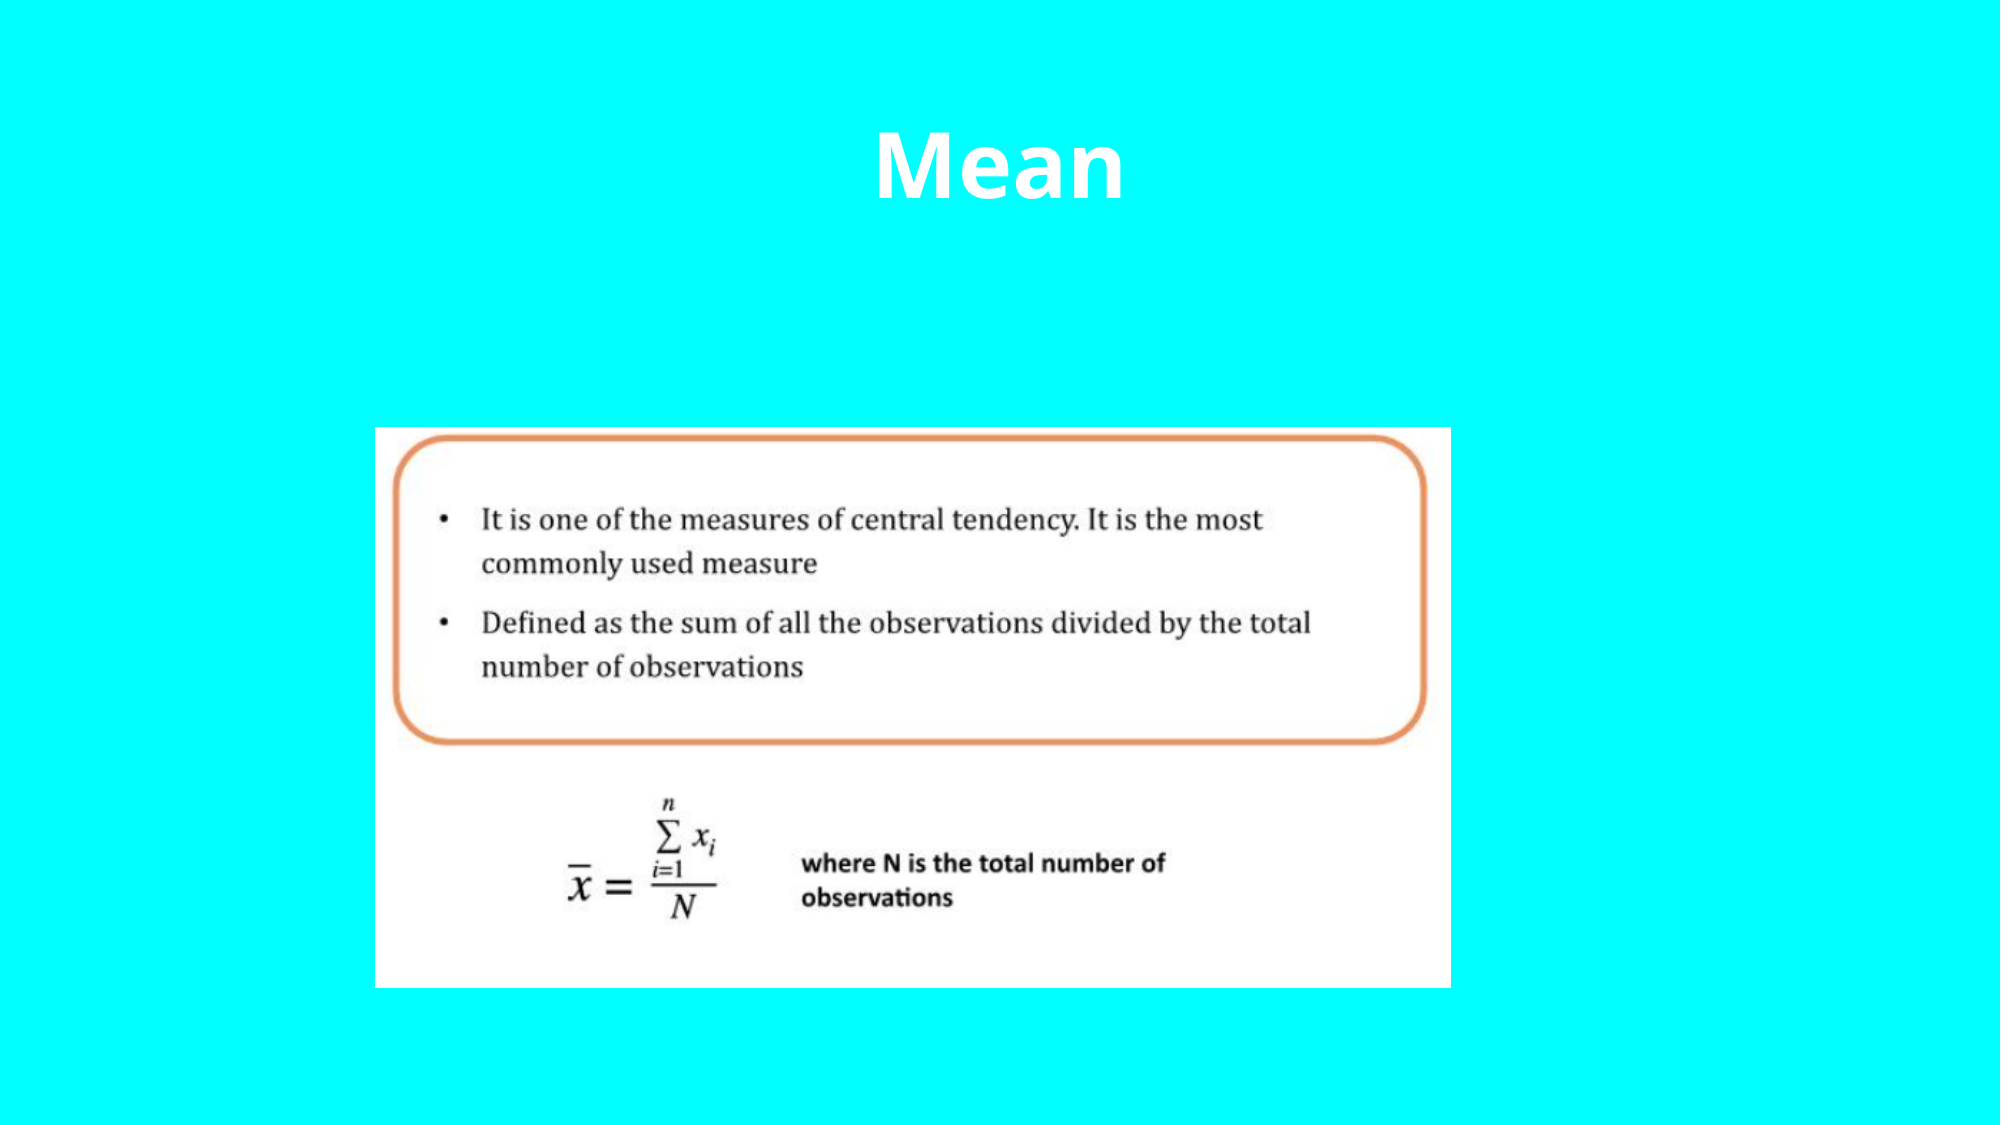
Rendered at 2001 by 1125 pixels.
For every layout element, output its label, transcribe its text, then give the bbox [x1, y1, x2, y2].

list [375, 426, 1451, 988]
title Mean [137, 59, 1863, 278]
